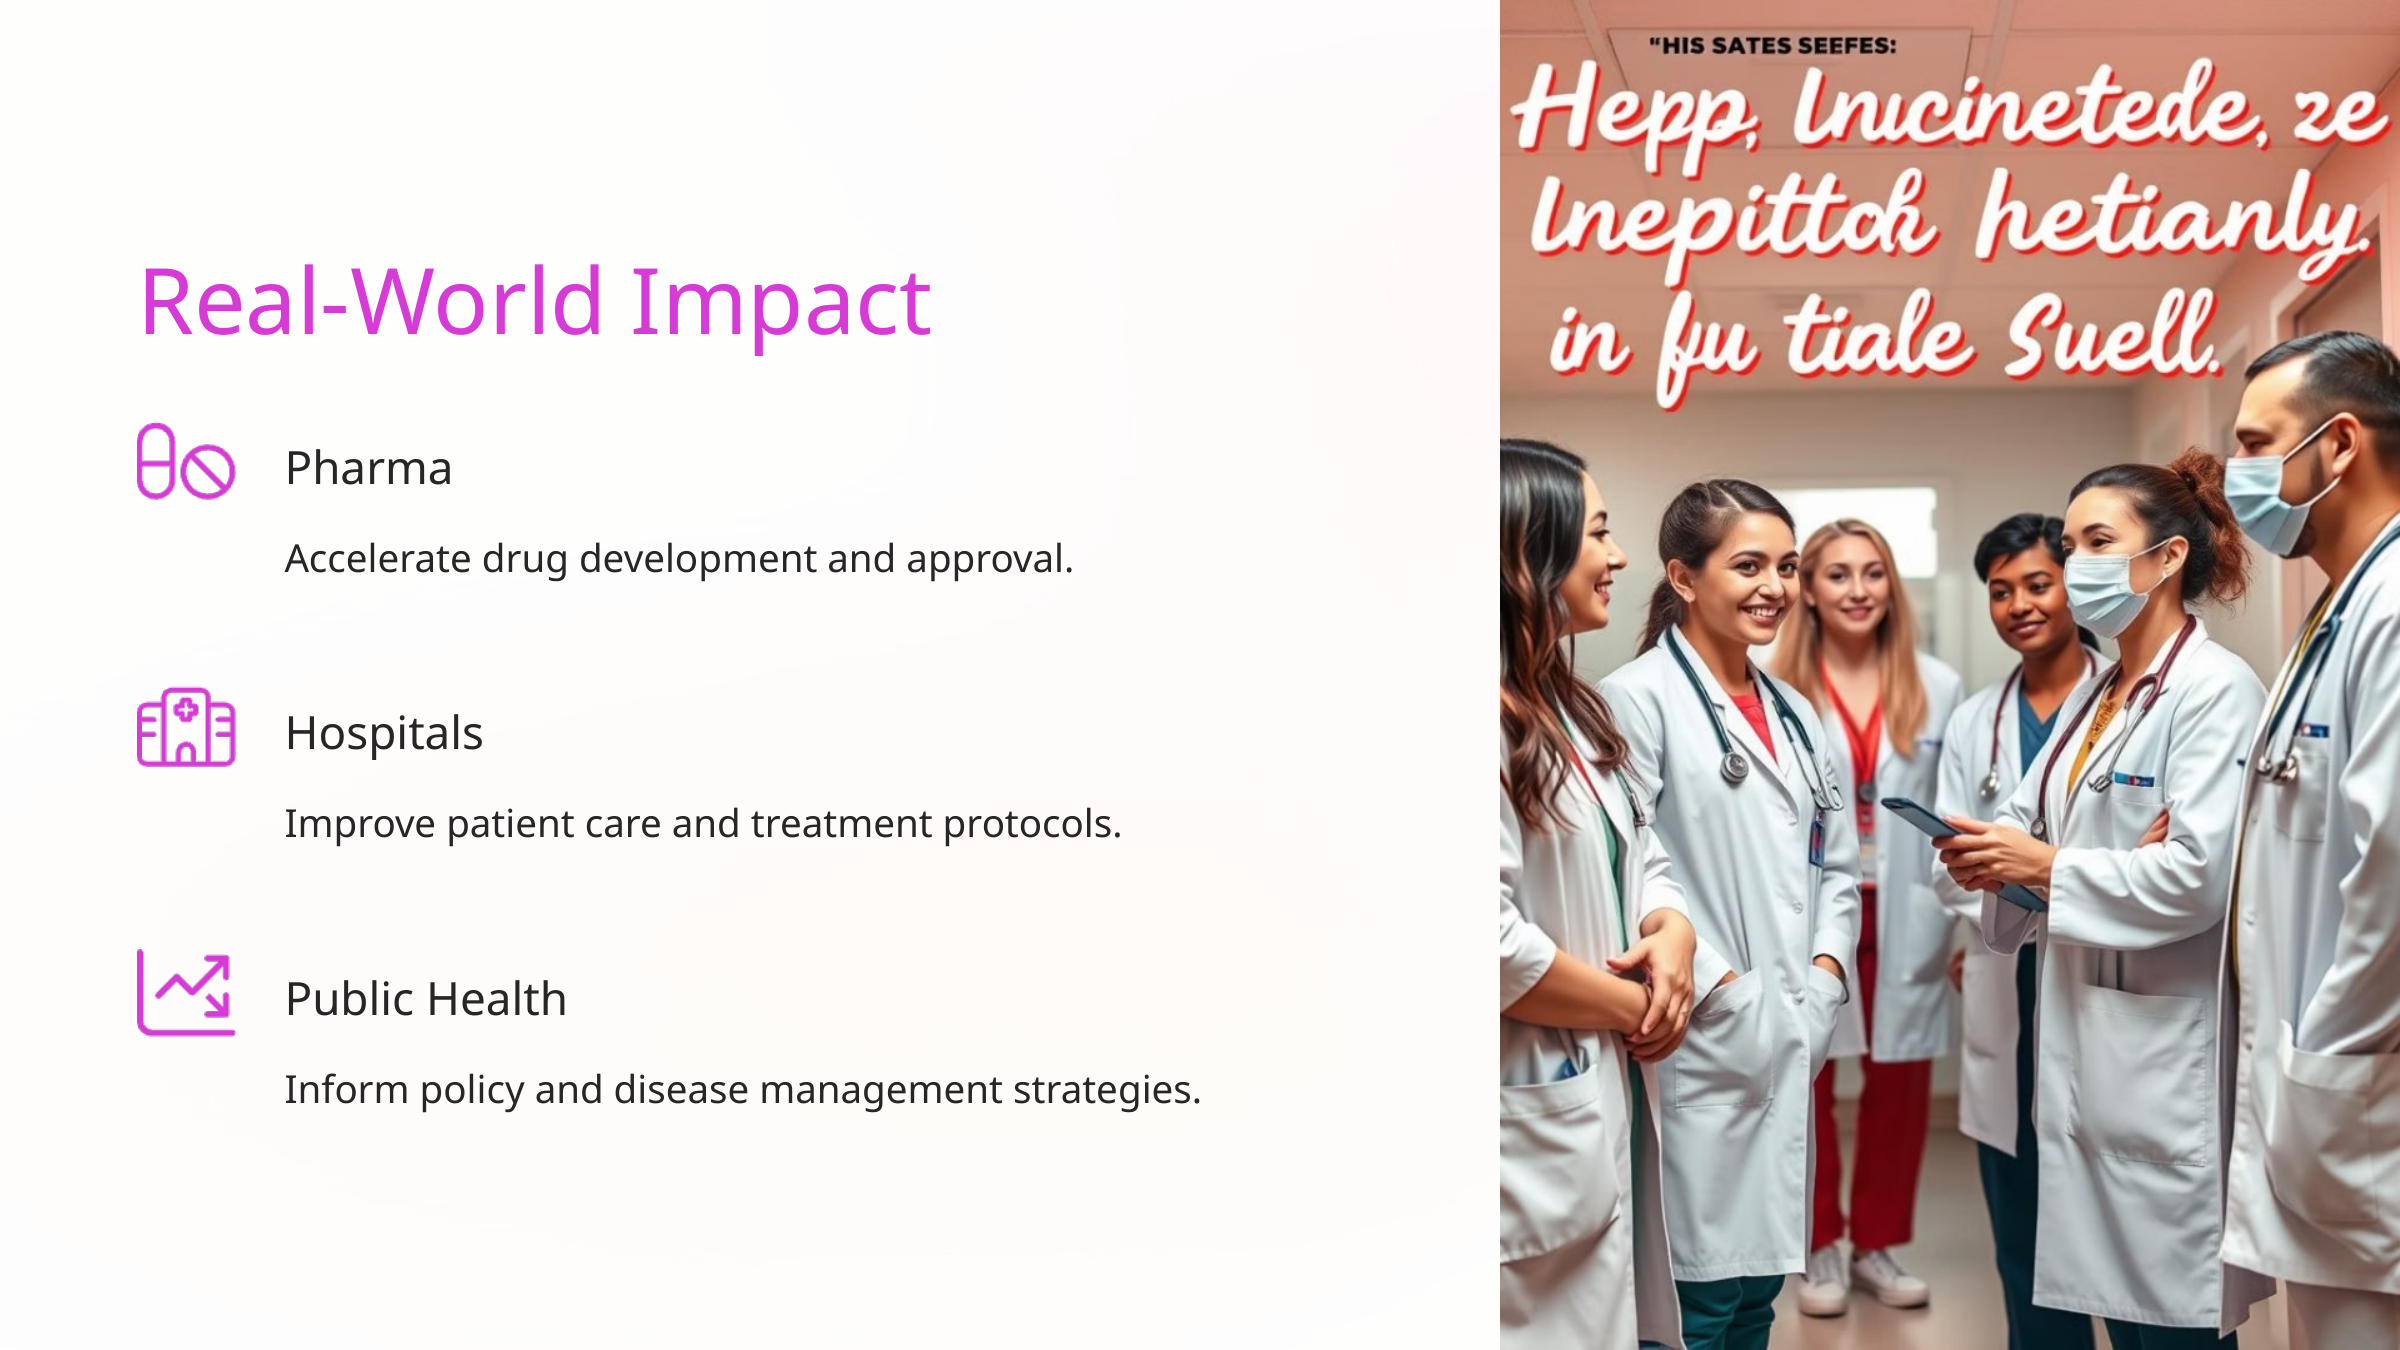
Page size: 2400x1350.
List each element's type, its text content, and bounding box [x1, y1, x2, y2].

text_box Hospitals [284, 701, 747, 760]
text_box Real-World Impact [137, 238, 1062, 354]
text_box Public Health [284, 967, 747, 1026]
text_box Accelerate drug development and approval. [284, 517, 1363, 581]
picture [1499, 0, 2400, 1350]
picture [137, 678, 236, 777]
picture [137, 943, 236, 1043]
text_box Inform policy and disease management strategies. [284, 1048, 1363, 1112]
text_box Improve patient care and treatment protocols. [284, 783, 1363, 846]
text_box Pharma [284, 436, 747, 494]
picture [137, 412, 236, 511]
